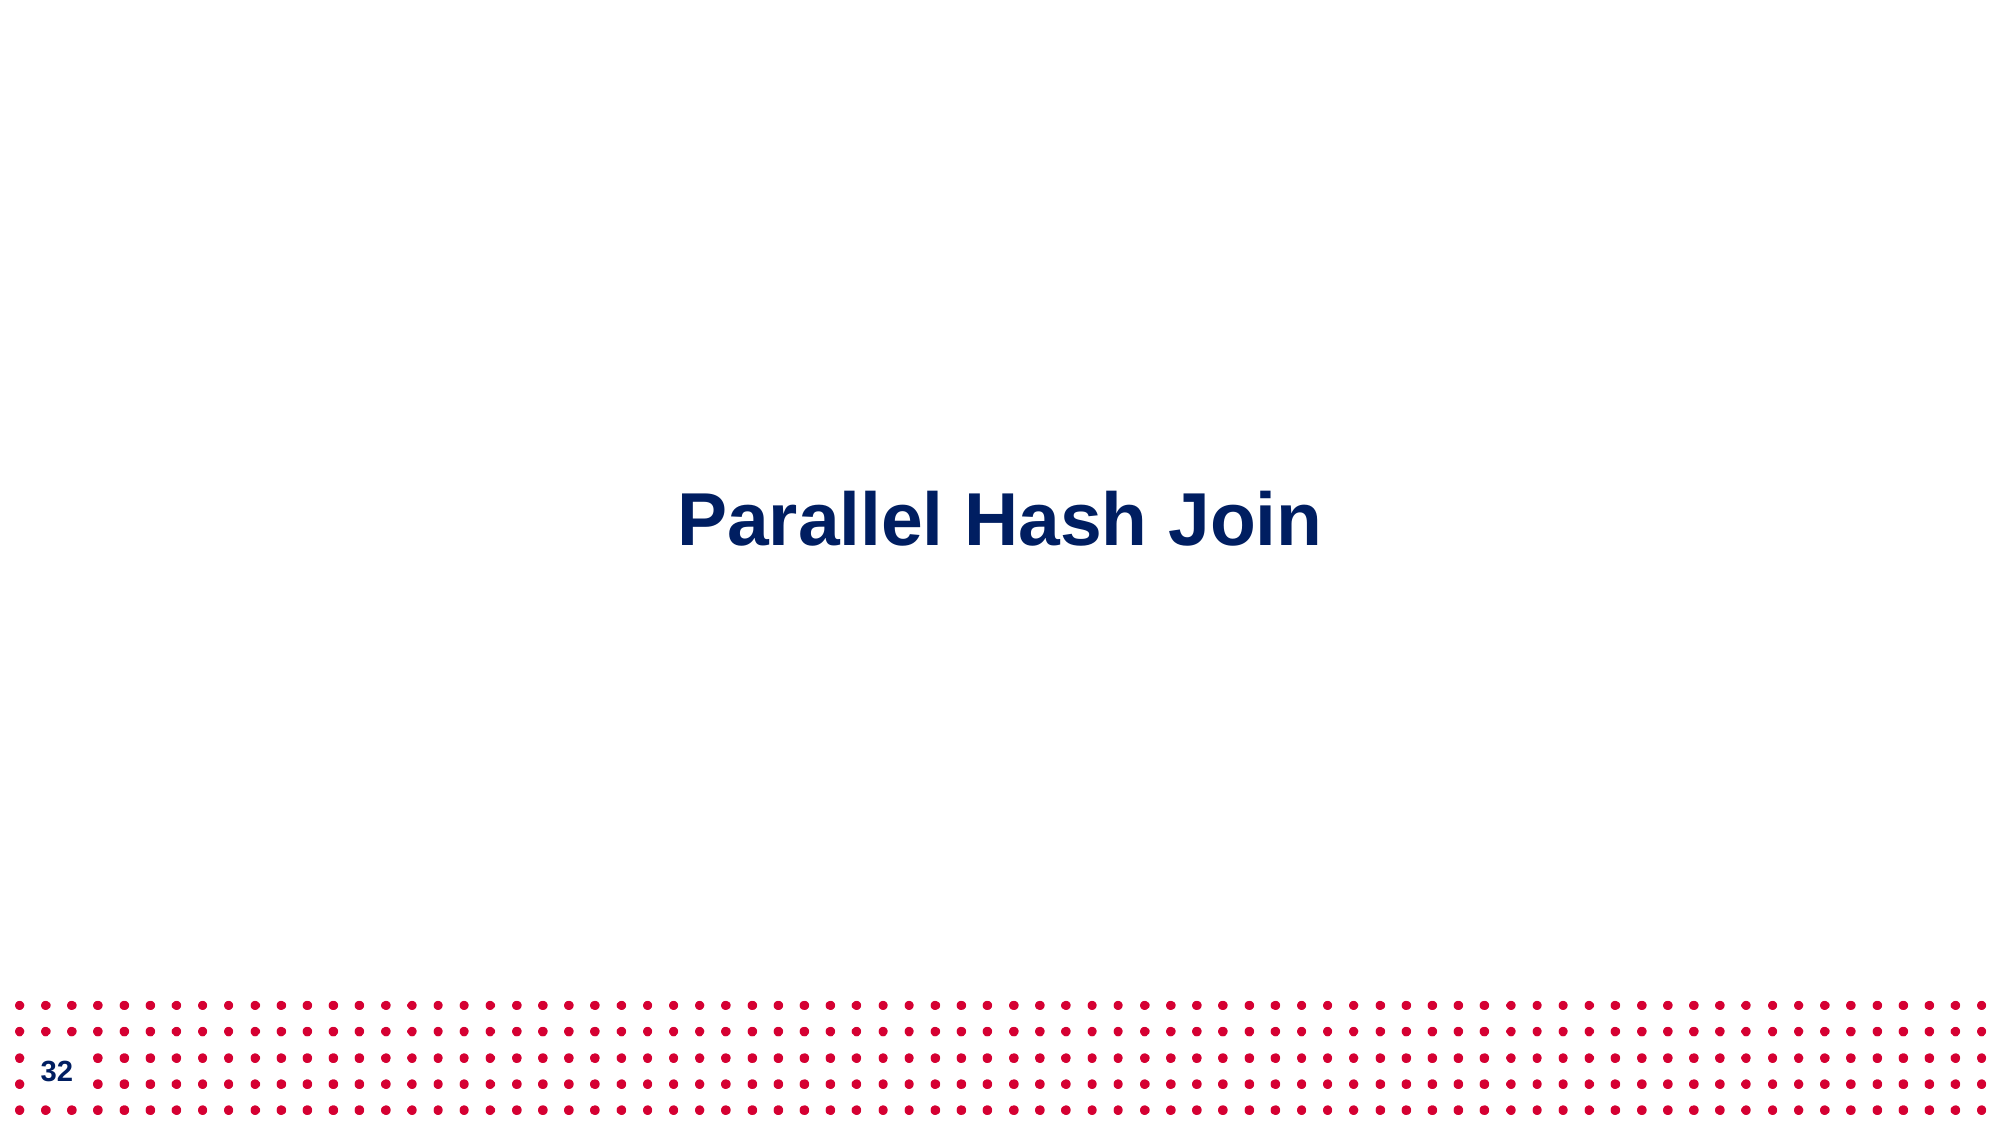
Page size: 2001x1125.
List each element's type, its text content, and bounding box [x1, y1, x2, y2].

title Parallel Hash Join [94, 458, 1906, 584]
picture [0, 985, 2000, 1125]
